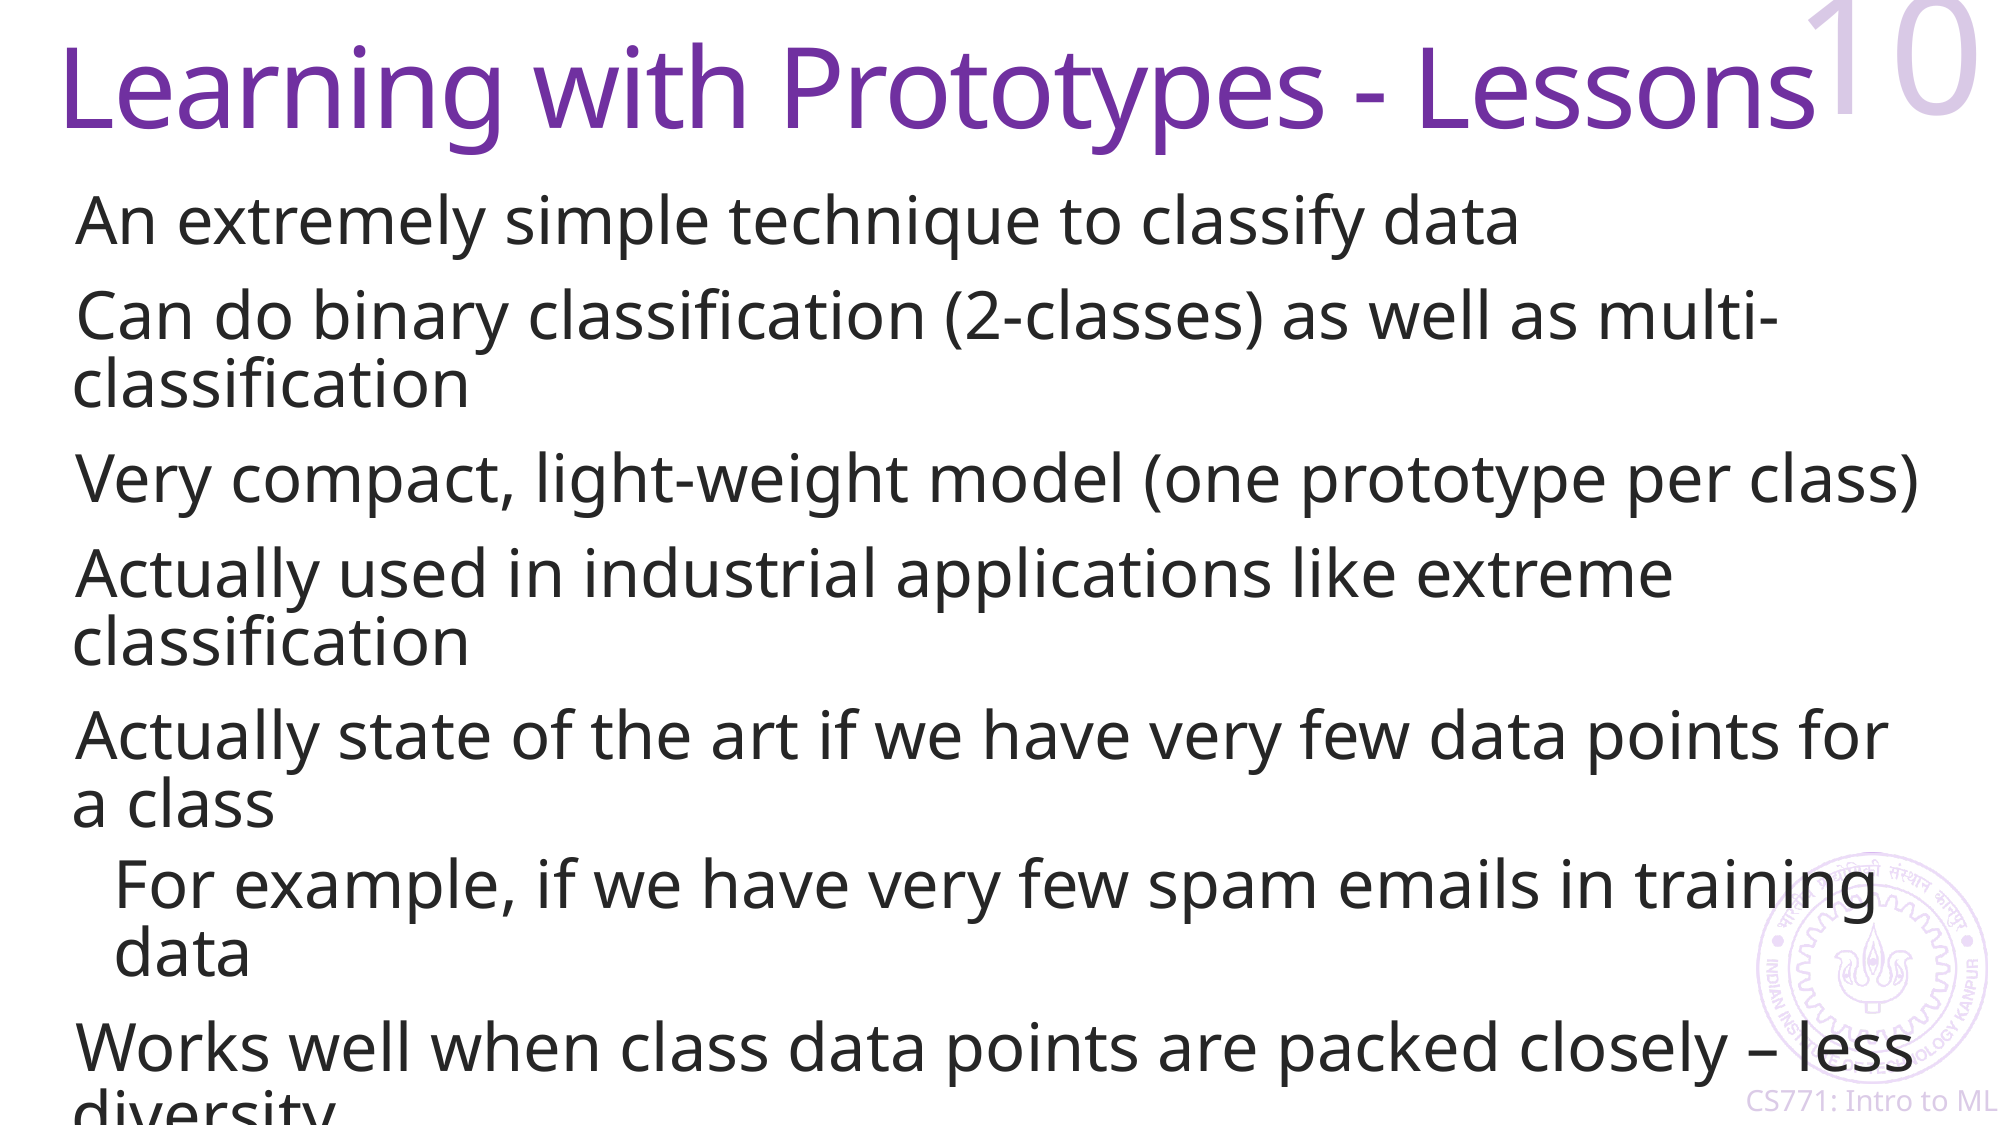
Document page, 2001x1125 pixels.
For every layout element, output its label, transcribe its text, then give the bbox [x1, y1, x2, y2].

title Learning with Prototypes - Lessons [41, 5, 1945, 182]
list An extremely simple technique to classify data Can do binary classification (2-classes) as well as multi-classification Very compact, light-weight model (one prototype per class) Actually used in industrial applications like extreme classification Actually state of the art if we have very few data points for a class For example, if we have very few spam emails in training data Works well when class data points are packed closely – less diversity Improvements possible using multiple prototypes, metric learning (using a non-Euclidean distance function) [41, 182, 1945, 1052]
slide_number 10 [1520, 6, 2000, 183]
